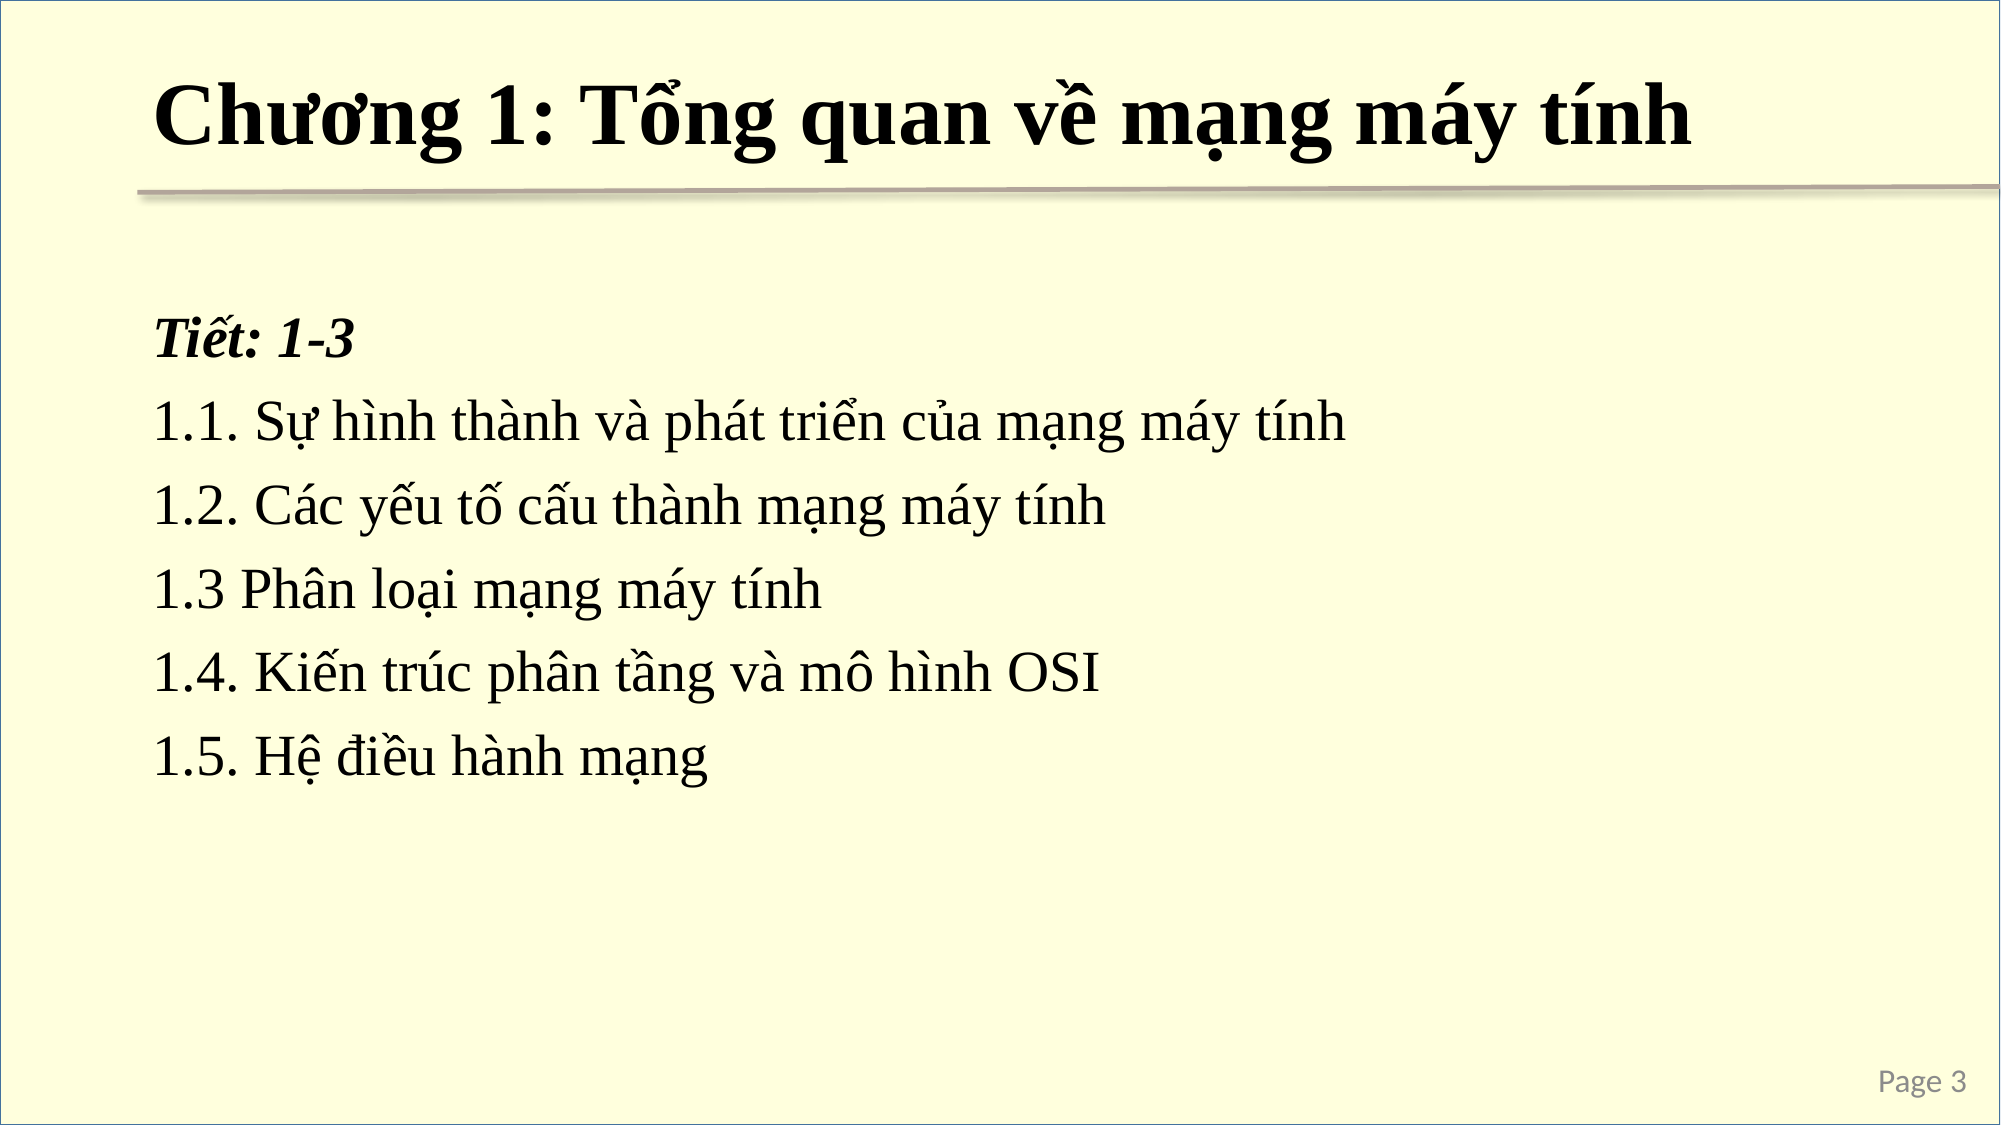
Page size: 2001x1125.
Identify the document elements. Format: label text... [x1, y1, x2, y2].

slide_number Page 3 [1749, 1052, 1982, 1106]
list Tiết: 1-3 1.1. Sự hình thành và phát triển của mạng máy tính 1.2. Các yếu tố cấu thành mạng máy tính 1.3 Phân loại mạng máy tính 1.4. Kiến trúc phân tầng và mô hình OSI 1.5. Hệ điều hành mạng [137, 299, 1863, 1035]
title Chương 1: Tổng quan về mạng máy tính [137, 59, 1863, 172]
